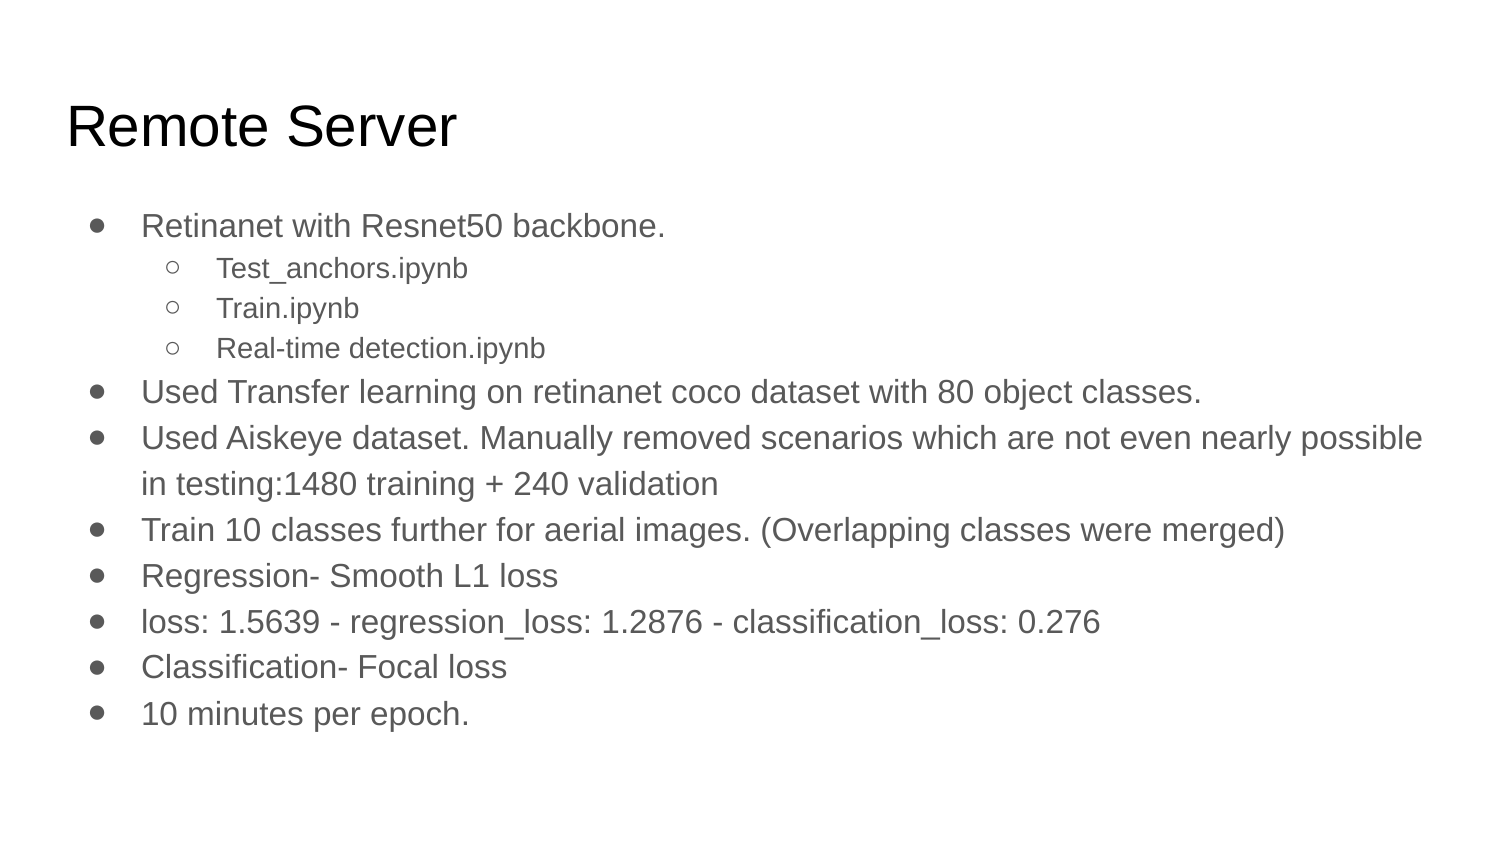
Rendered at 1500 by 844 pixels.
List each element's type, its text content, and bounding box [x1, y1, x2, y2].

list Retinanet with Resnet50 backbone. Test_anchors.ipynb Train.ipynb Real-time detection.ipynb Used Transfer learning on retinanet coco dataset with 80 object classes. Used Aiskeye dataset. Manually removed scenarios which are not even nearly possible in testing:1480 training + 240 validation Train 10 classes further for aerial images. (Overlapping classes were merged) Regression- Smooth L1 loss loss: 1.5639 - regression_loss: 1.2876 - classification_loss: 0.276 Classification- Focal loss 10 minutes per epoch. [51, 189, 1449, 750]
title Remote Server [51, 72, 1449, 167]
